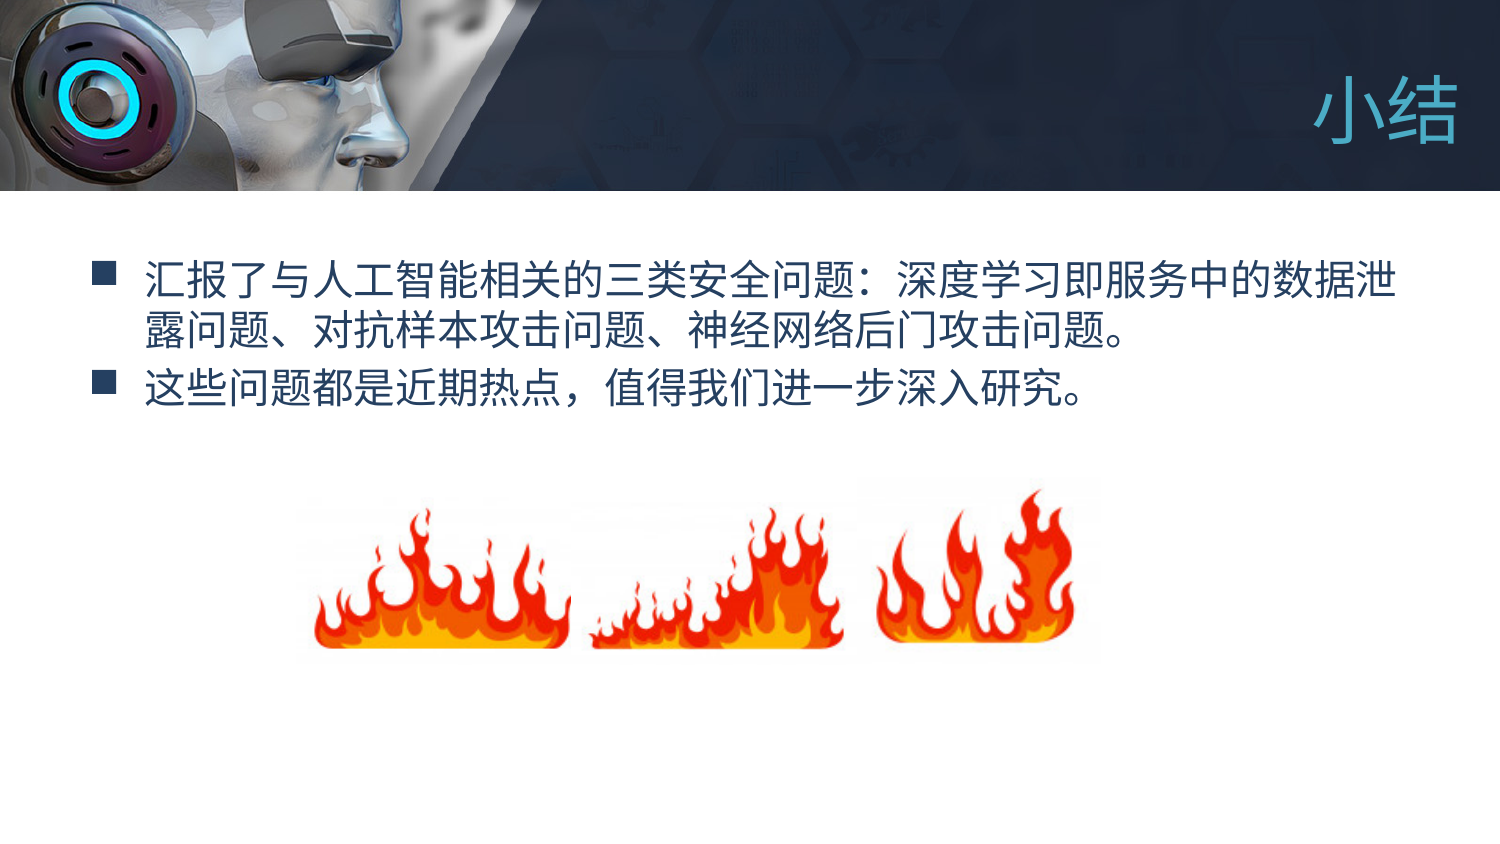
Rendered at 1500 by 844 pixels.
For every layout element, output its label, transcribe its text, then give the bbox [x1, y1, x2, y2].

list 汇报了与人工智能相关的三类安全问题：深度学习即服务中的数据泄露问题、对抗样本攻击问题、神经网络后门攻击问题。 这些问题都是近期热点，值得我们进一步深入研究。 [73, 246, 1427, 673]
picture [0, 0, 1500, 844]
title 小结 [123, 46, 1477, 172]
